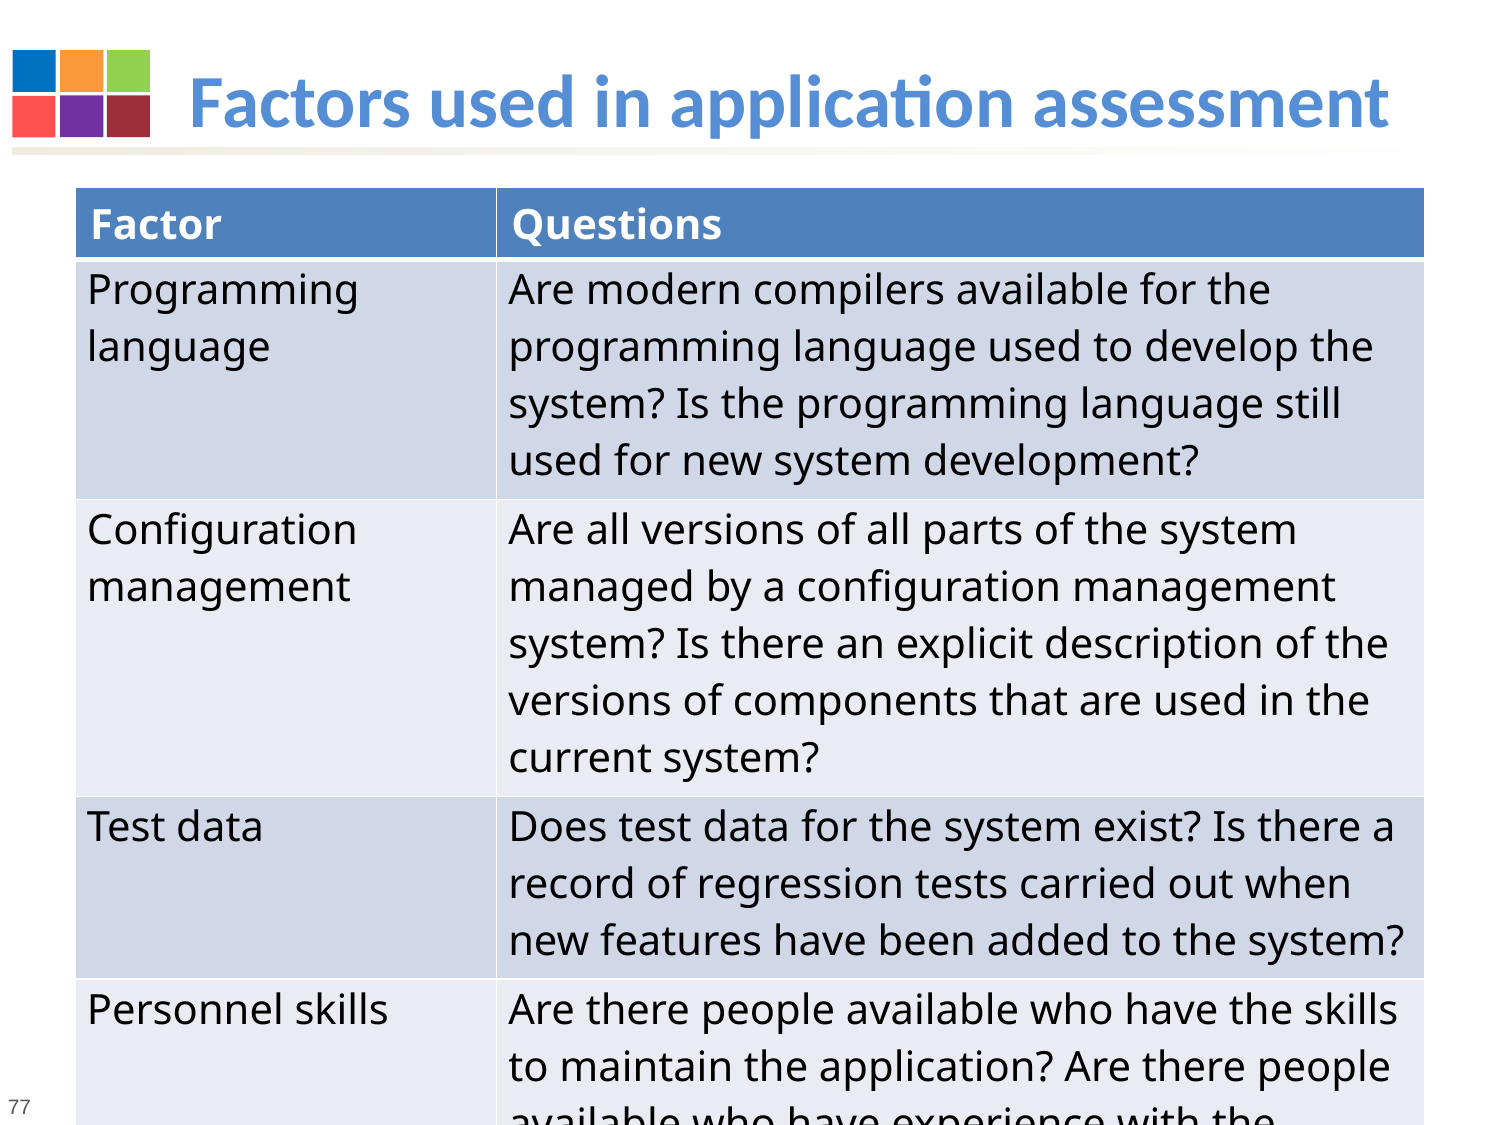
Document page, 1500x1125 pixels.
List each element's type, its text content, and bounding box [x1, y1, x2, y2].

table_header Questions [497, 188, 1424, 257]
table_cell Test data [76, 797, 496, 978]
table_cell Does test data for the system exist? Is there a record of regression tests carried out when new features have been added to the system? [497, 797, 1424, 978]
table_cell Are all versions of all parts of the system managed by a configuration management system? Is there an explicit description of the versions of components that are used in the current system? [497, 500, 1424, 796]
table_cell Personnel skills [76, 980, 496, 1125]
table_header Factor [76, 188, 496, 257]
title Factors used in application assessment [174, 47, 1475, 150]
table_cell Configuration management [76, 500, 496, 796]
table_cell Are there people available who have the skills to maintain the application? Are there people available who have experience with the system? [497, 980, 1424, 1125]
table_cell Are modern compilers available for the programming language used to develop the system? Is the programming language still used for new system development? [497, 262, 1424, 499]
table_cell Programming language [76, 262, 496, 499]
